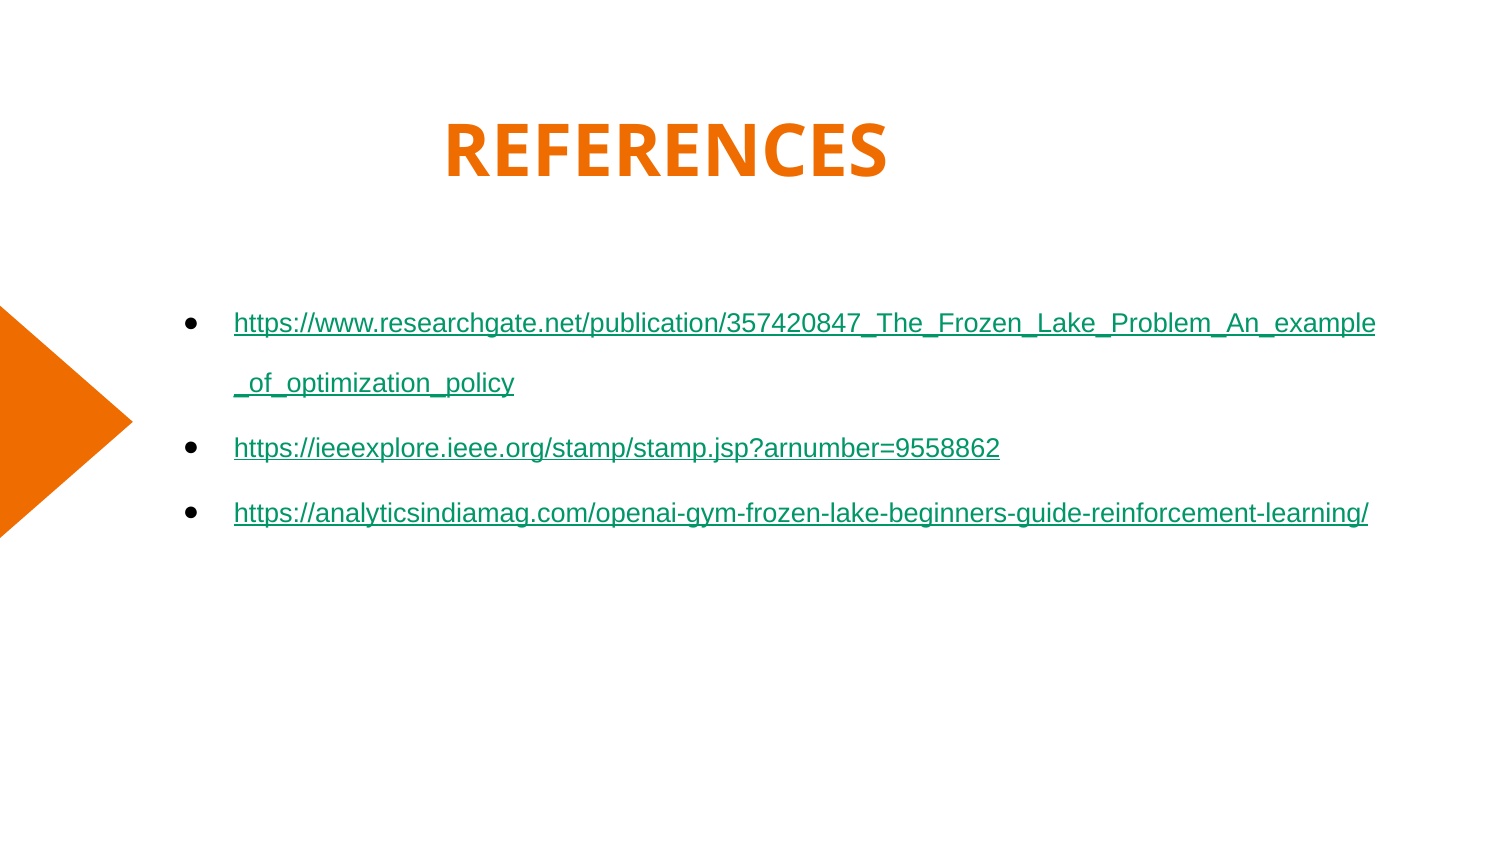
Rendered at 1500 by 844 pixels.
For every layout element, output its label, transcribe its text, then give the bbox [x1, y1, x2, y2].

title REFERENCES [442, 0, 1170, 191]
text_box https://www.researchgate.net/publication/357420847_The_Frozen_Lake_Problem_An_example_of_optimization_policy https://ieeexplore.ieee.org/stamp/stamp.jsp?arnumber=9558862 https://analyticsindiamag.com/openai-gym-frozen-lake-beginners-guide-reinforcement-learning/ [144, 258, 1400, 548]
